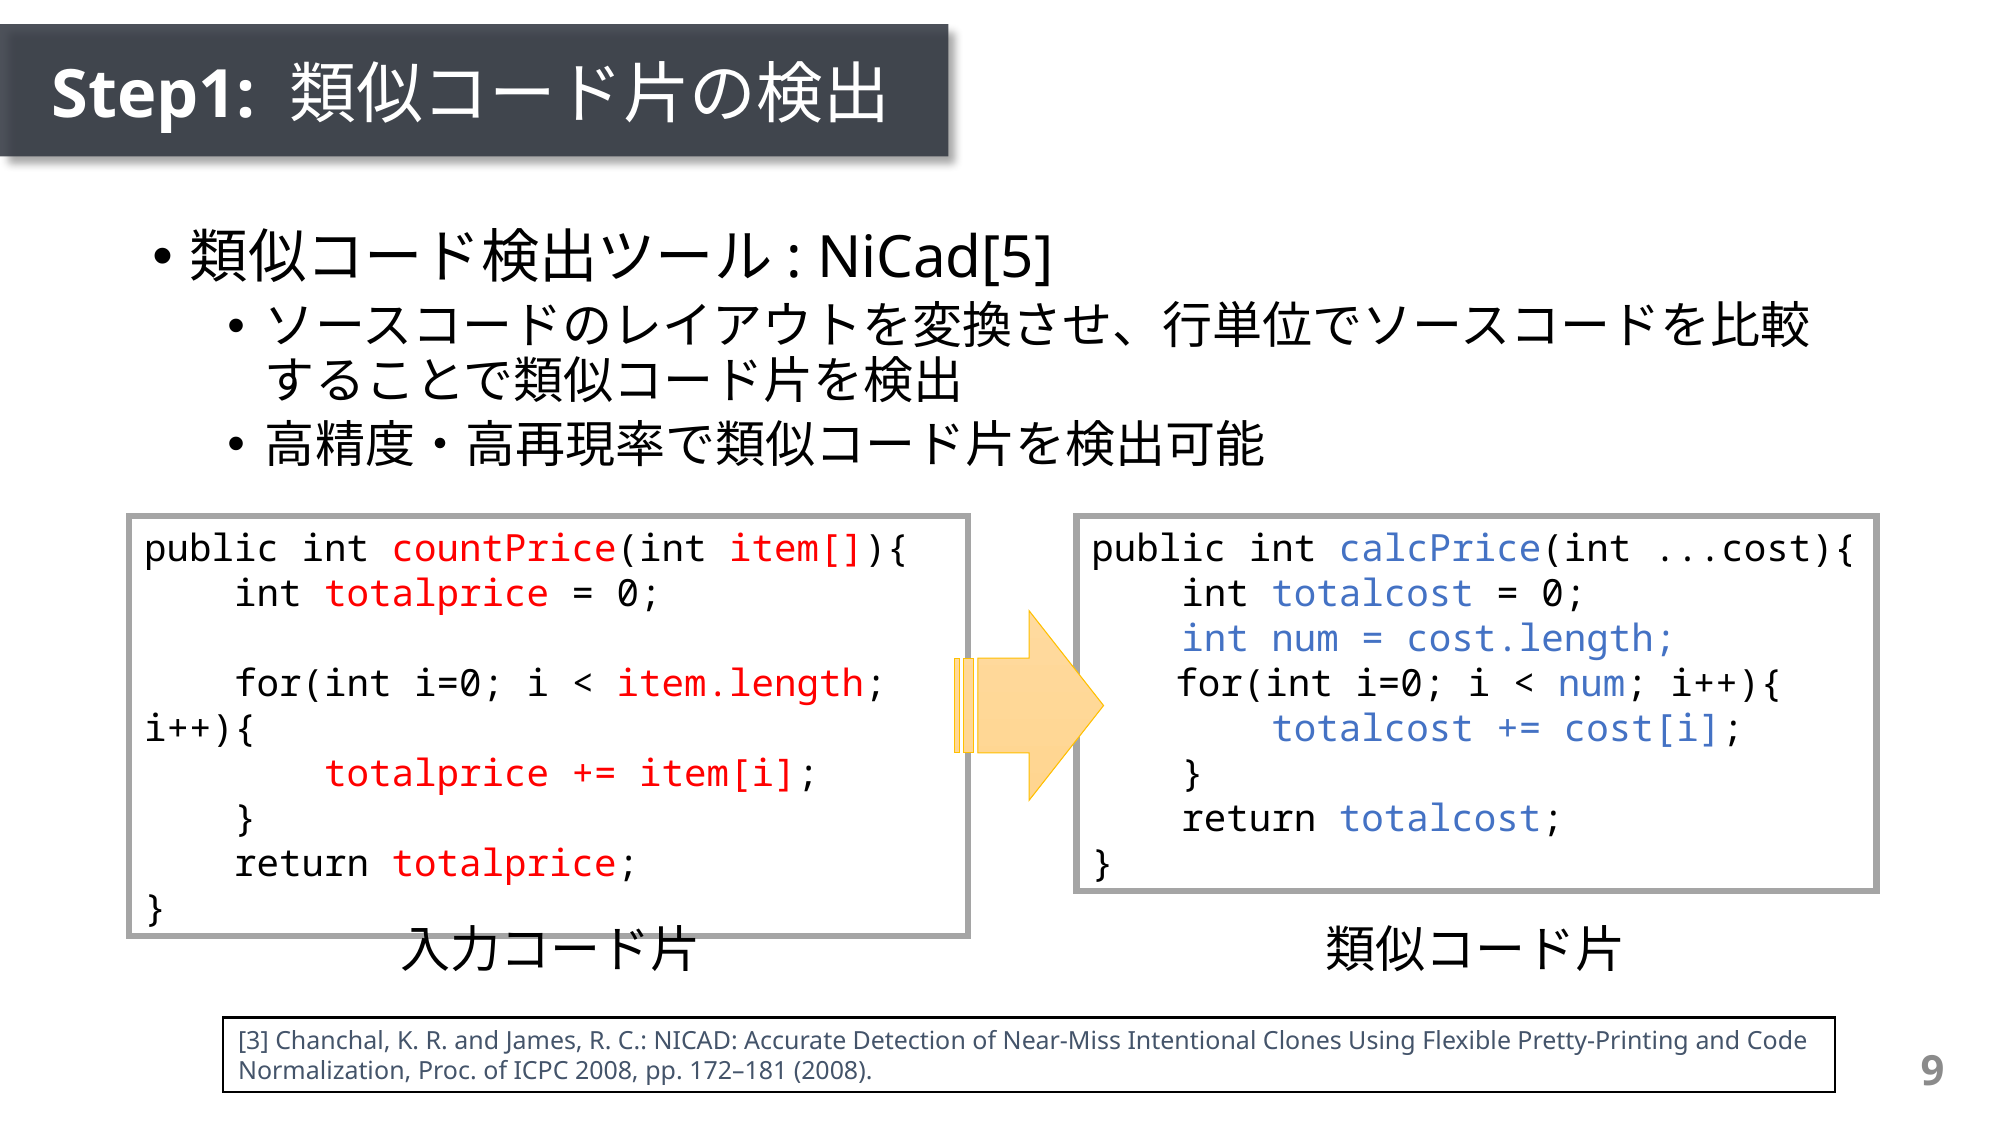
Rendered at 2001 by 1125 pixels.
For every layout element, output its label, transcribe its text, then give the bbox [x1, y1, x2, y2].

text_box 入力コード片 [363, 910, 738, 985]
text_box [954, 658, 960, 753]
text_box [3] Chanchal, K. R. and James, R. C.: NICAD: Accurate Detection of Near-Miss Intentional Clones Using Flexible Pretty-Printing and Code Normalization, Proc. of ICPC 2008, pp. 172–181 (2008). [222, 1016, 1836, 1093]
text_box public int calcPrice(int ...cost){ int totalcost = 0; int num = cost.length; for(int i=0; i < num; i++){ totalcost += cost[i]; } return totalcost; } [1076, 515, 1878, 892]
title Step1: 類似コード片の検出 [36, 36, 957, 156]
list 類似コード検出ツール: NiCad[5] ソースコードのレイアウトを変換させ、行単位でソースコードを比較することで類似コード片を検出 高精度・高再現率で類似コード片を検出可能 [137, 220, 1863, 502]
text_box 類似コード片 [1288, 910, 1663, 985]
text_box [977, 609, 1105, 802]
text_box public int countPrice(int item[]){ int totalprice = 0; for(int i=0; i < item.length; i++){ totalprice += item[i]; } return totalprice; } [128, 515, 969, 937]
text_box [963, 658, 974, 753]
